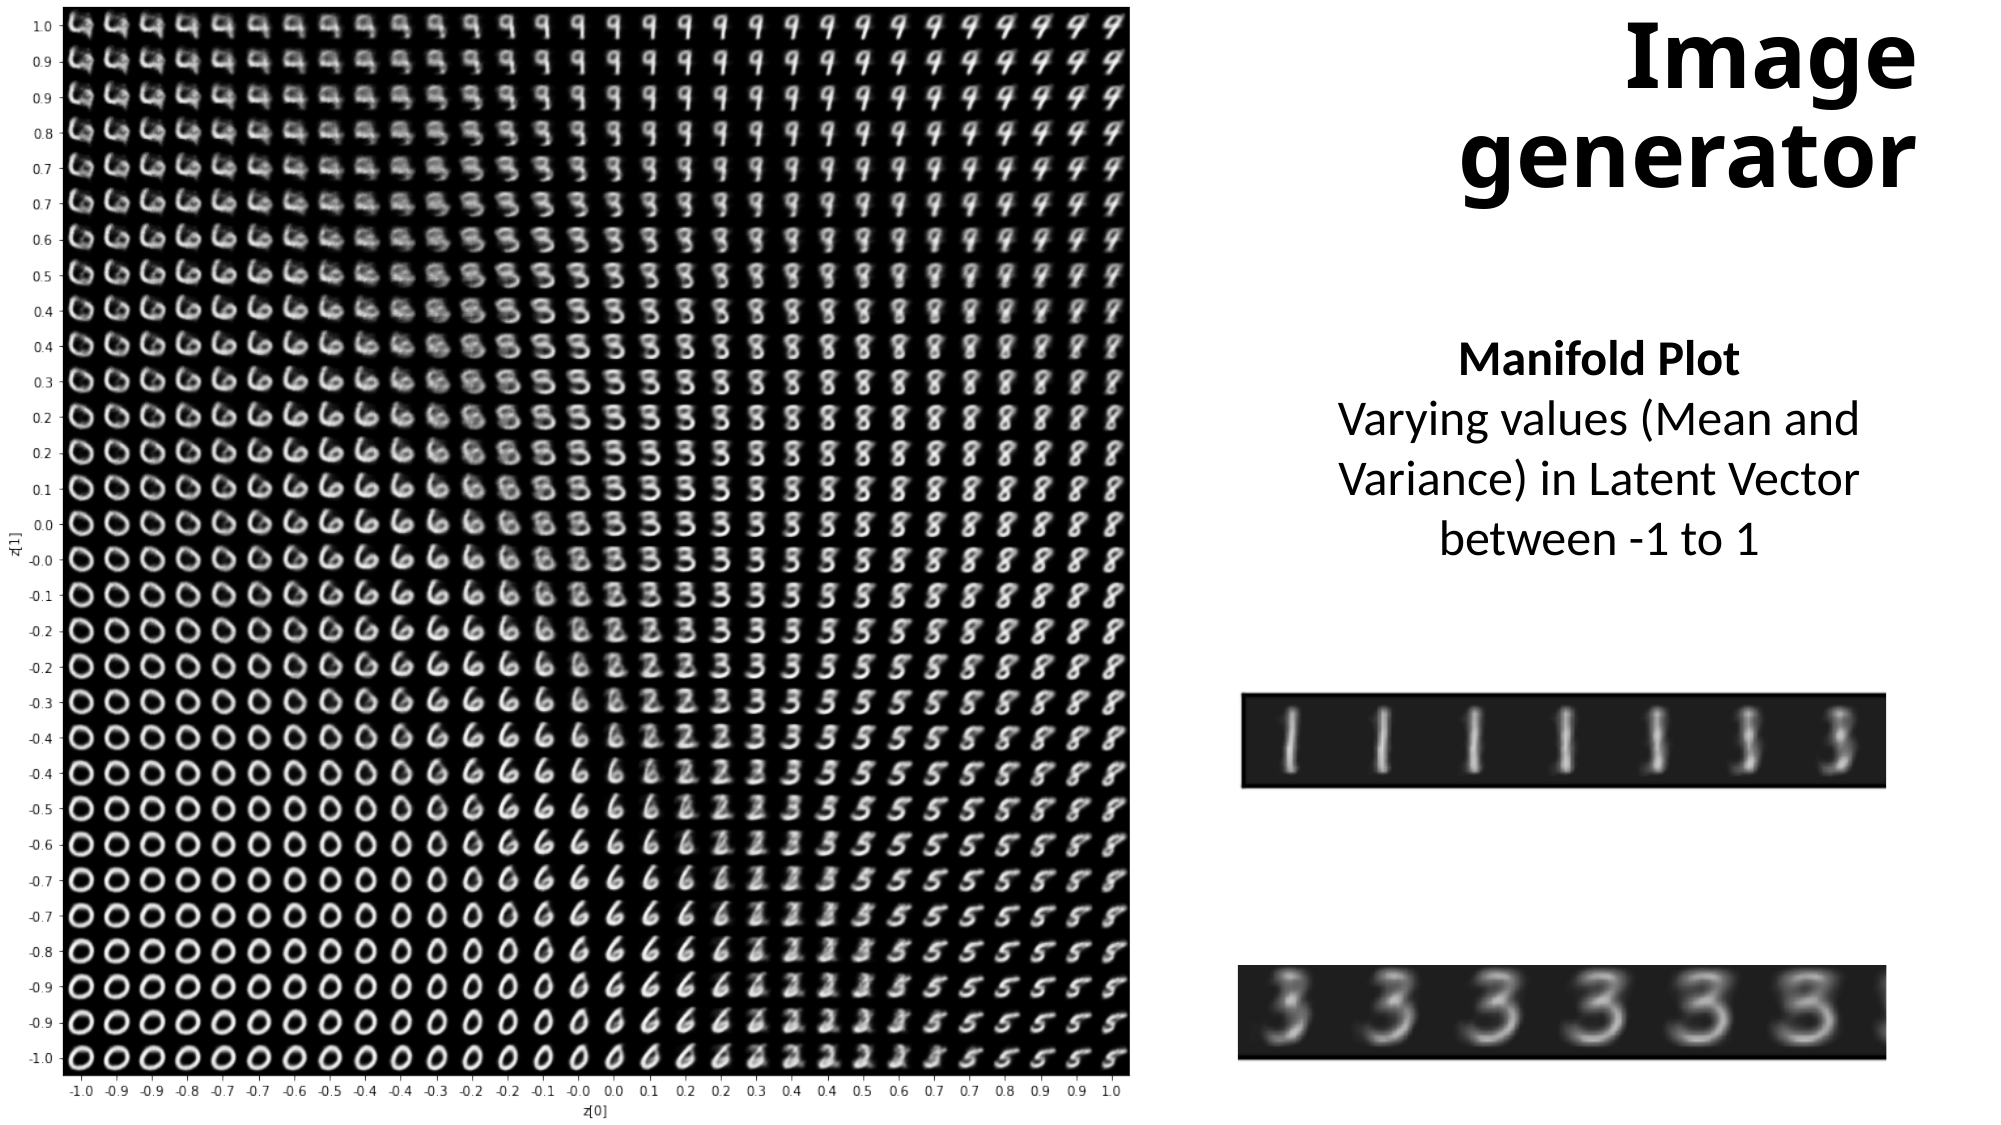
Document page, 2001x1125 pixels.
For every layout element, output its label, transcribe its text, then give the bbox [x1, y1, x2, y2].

title Image generator [1138, 0, 1934, 218]
picture [0, 0, 1138, 1125]
text_box Manifold Plot Varying values (Mean and Variance) in Latent Vector between -1 to 1 [1264, 318, 1934, 574]
picture [1237, 965, 1887, 1125]
picture [1185, 656, 1887, 846]
